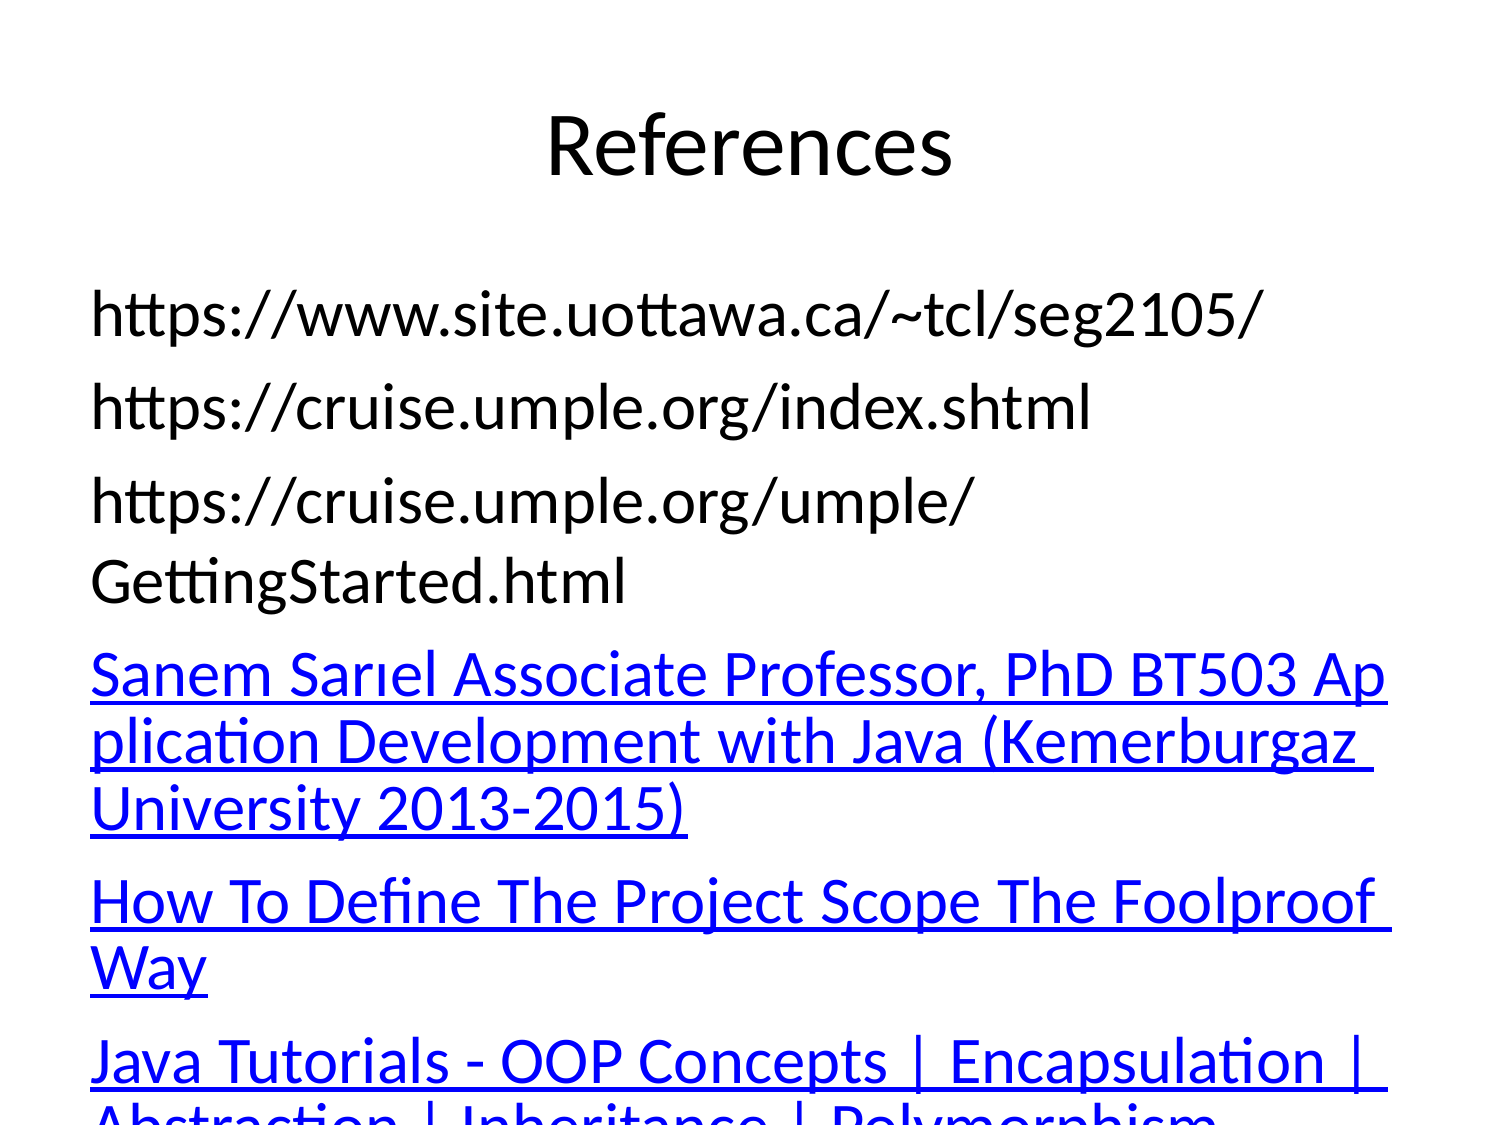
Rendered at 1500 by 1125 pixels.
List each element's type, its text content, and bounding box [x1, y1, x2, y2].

title References [75, 45, 1425, 233]
list https://www.site.uottawa.ca/~tcl/seg2105/ https://cruise.umple.org/index.shtml https://cruise.umple.org/umple/GettingStarted.html Sanem Sarıel Associate Professor, PhD BT503 Application Development with Java (Kemerburgaz University 2013-2015) How To Define The Project Scope The Foolproof Way Java Tutorials - OOP Concepts | Encapsulation | Abstraction | Inheritance | Polymorphism programiz.com btechsmartclass.com javatpoint.com [75, 262, 1425, 1005]
